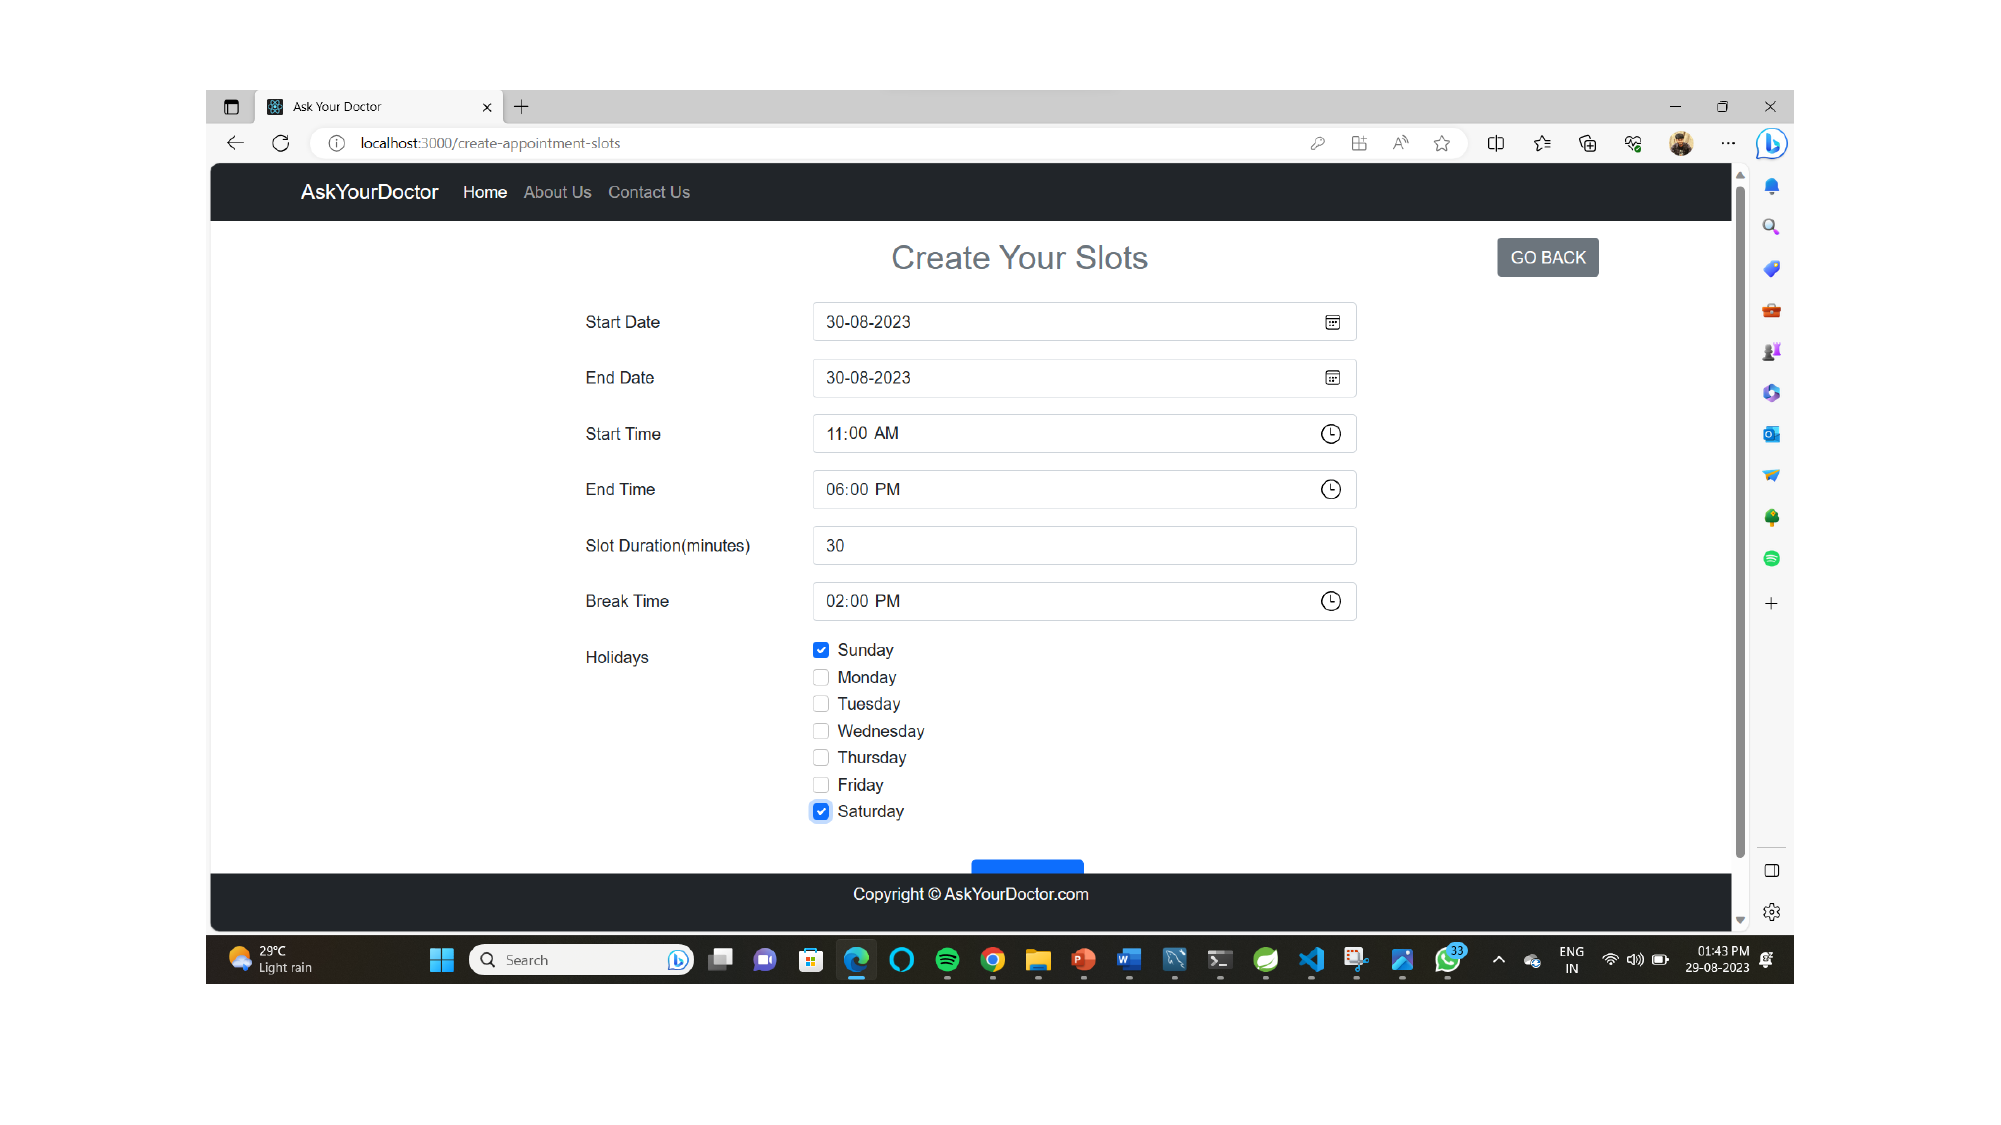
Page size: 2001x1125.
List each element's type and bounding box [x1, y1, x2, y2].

picture [206, 90, 1794, 984]
